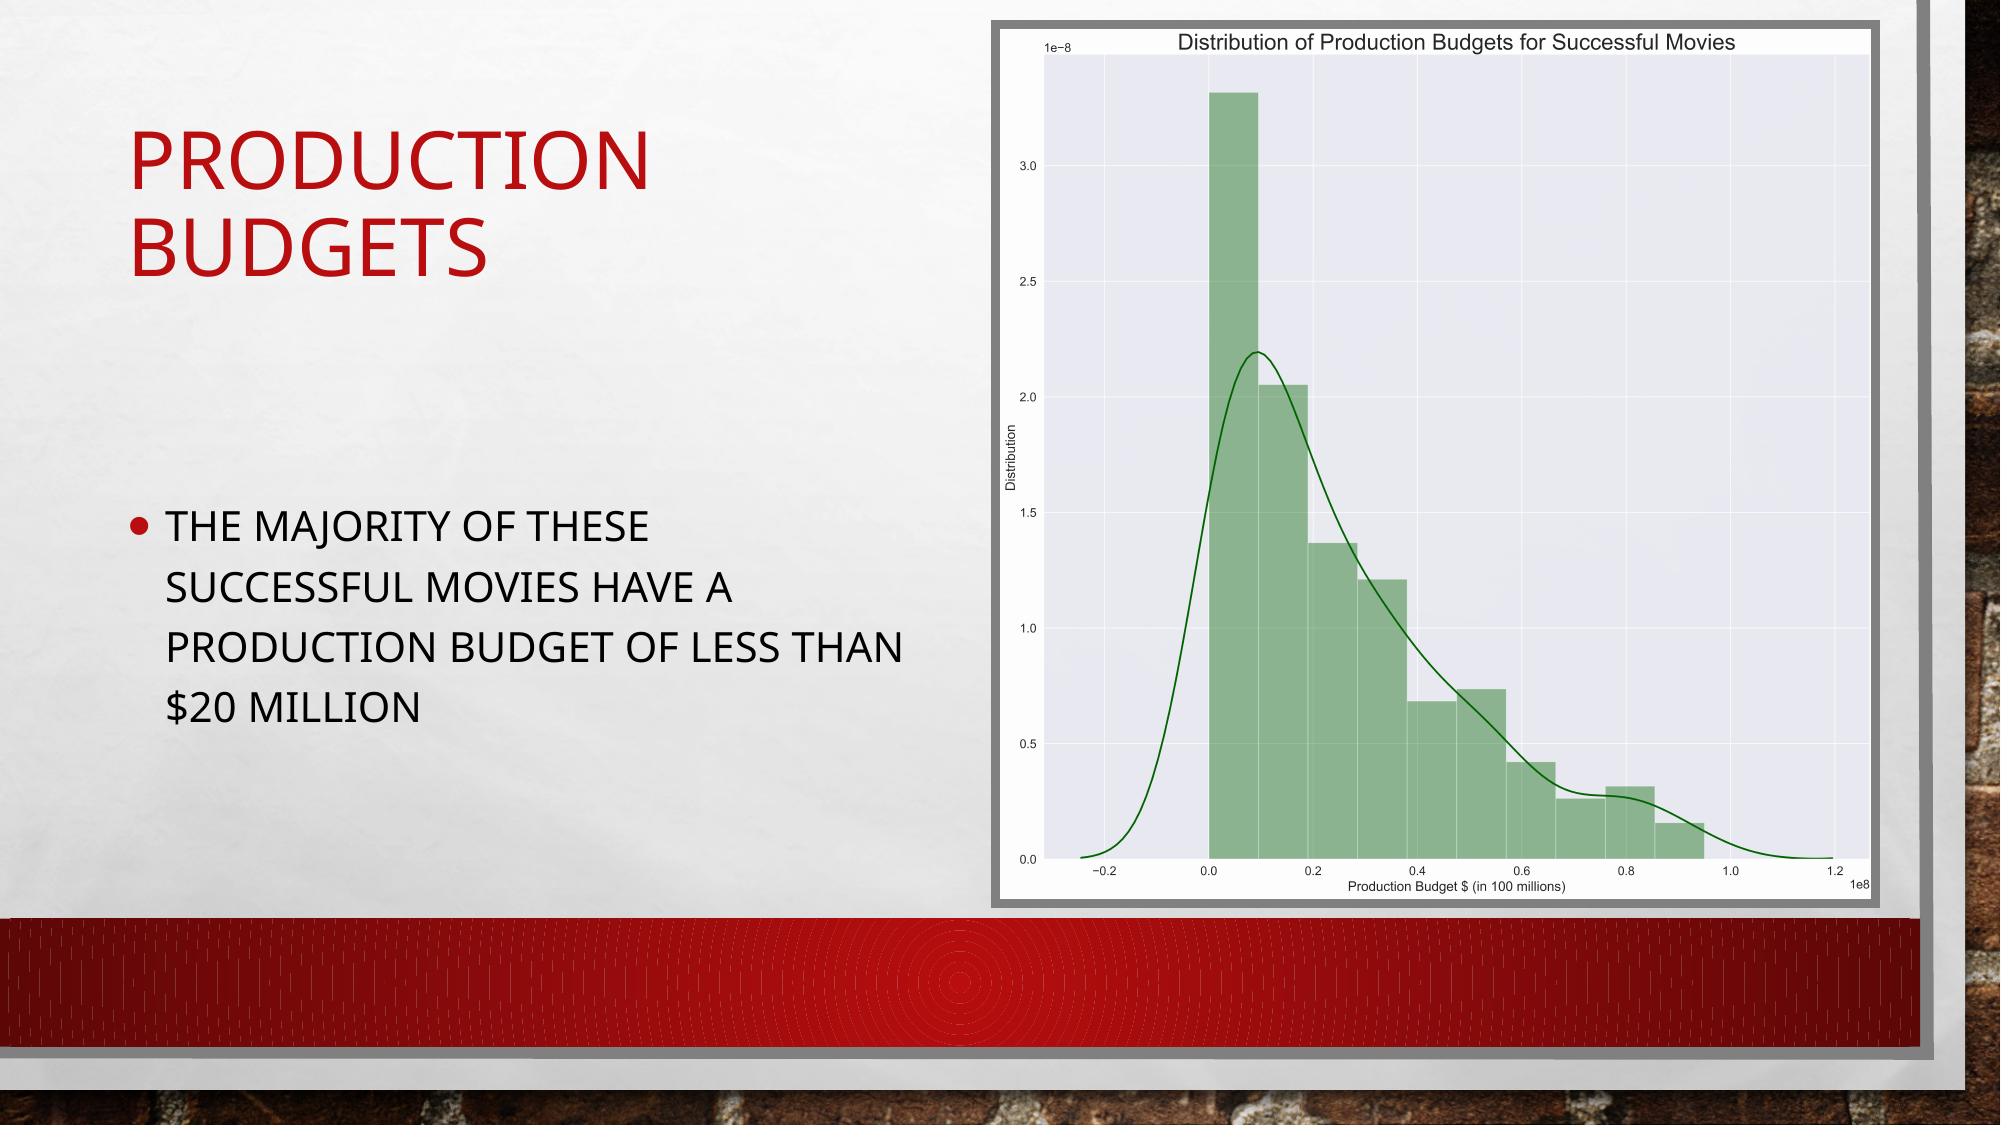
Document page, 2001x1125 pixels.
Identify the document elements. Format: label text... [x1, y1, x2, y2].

list The majority of these successful movies have a production budget of less than $20 Million [112, 340, 925, 881]
picture [999, 28, 1872, 899]
title Production Budgets [112, 112, 925, 302]
picture [0, 0, 2000, 1125]
